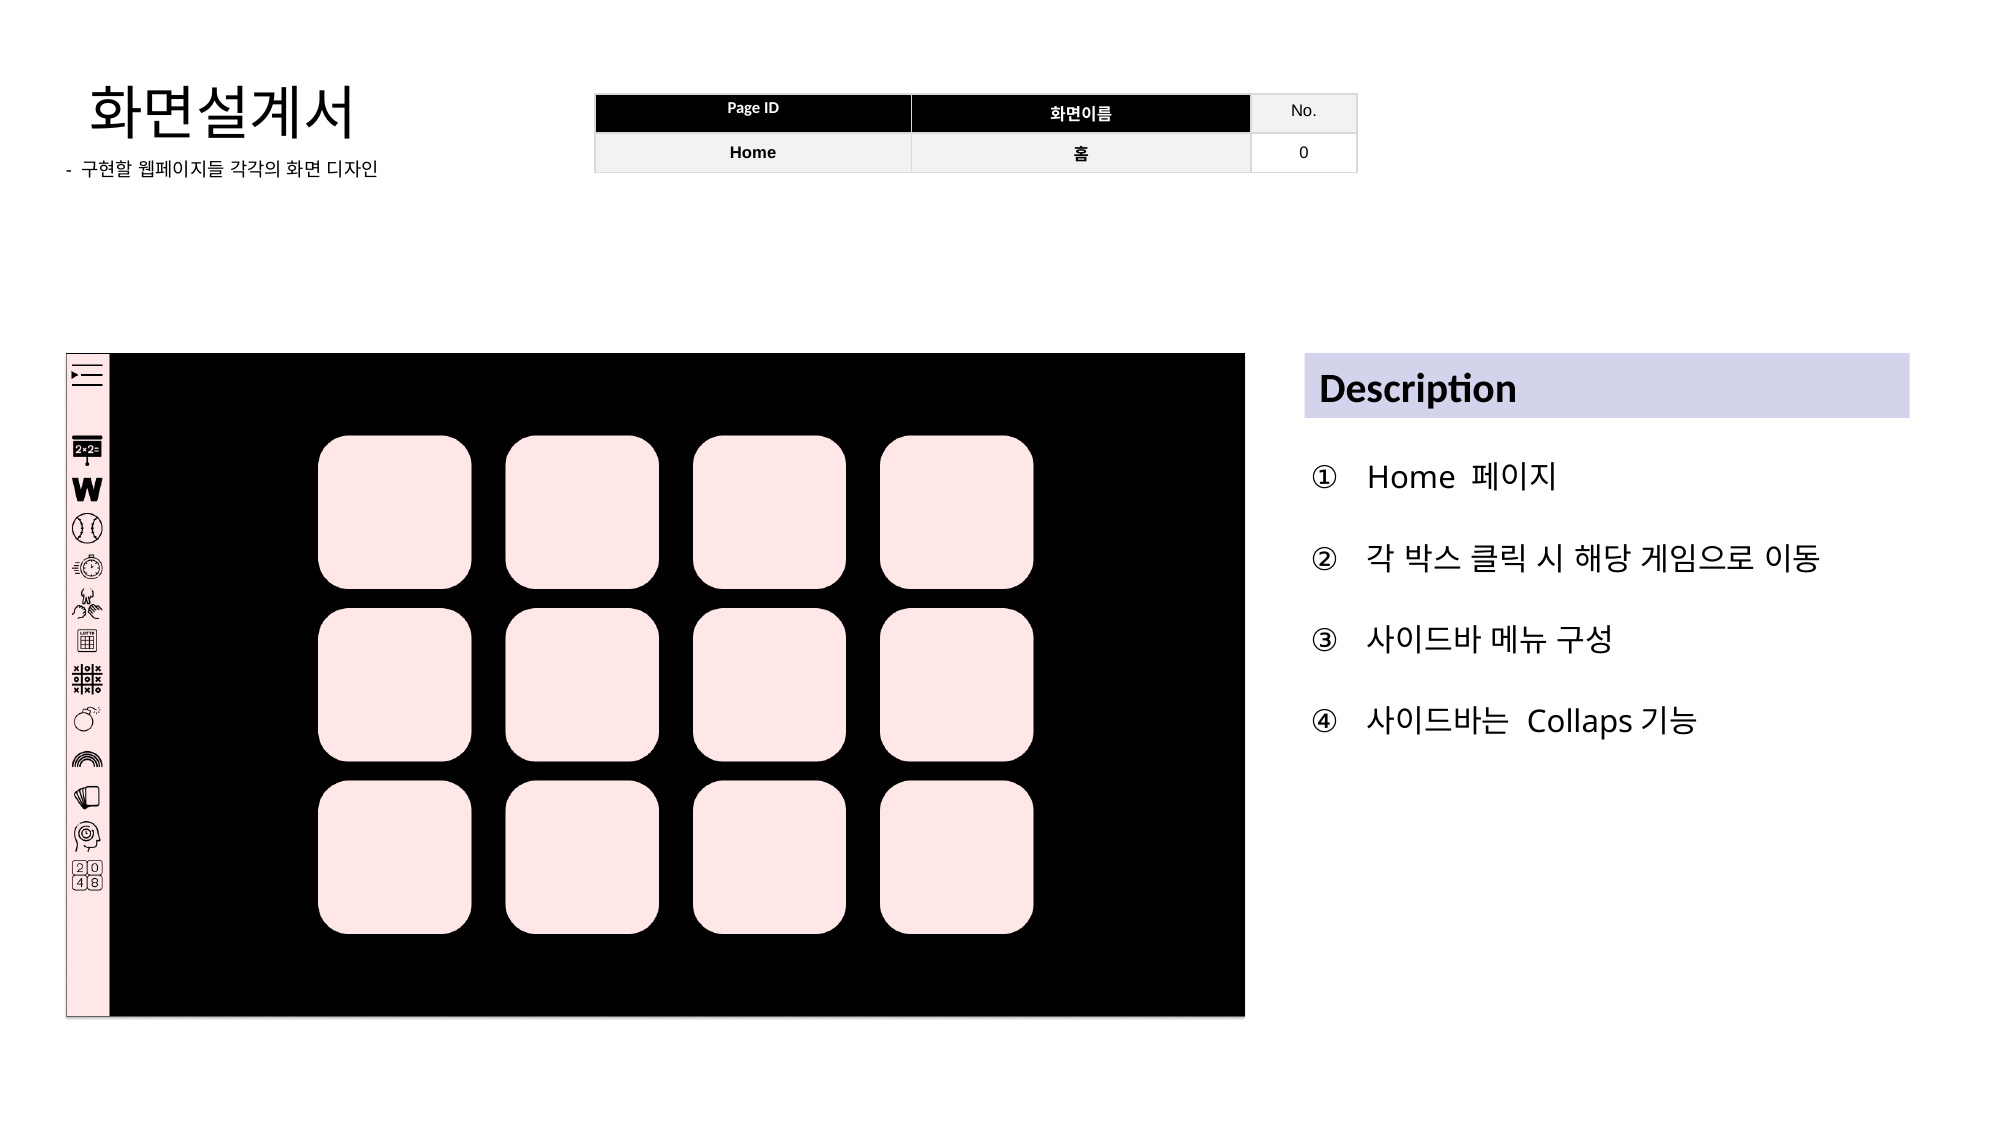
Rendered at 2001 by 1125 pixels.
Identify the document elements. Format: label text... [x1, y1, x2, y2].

text_box Home 페이지 각 박스 클릭 시 해당 게임으로 이동 사이드바 메뉴 구성 사이드바는 Collaps기능 [1304, 418, 1910, 1125]
text_box Description [1304, 353, 1910, 418]
table_header Page ID [596, 95, 911, 132]
table_header 화면이름 [912, 95, 1250, 132]
text_box 화면설계서 [74, 60, 1949, 162]
table_cell 0 [1252, 134, 1356, 172]
table_cell 홈 [912, 134, 1250, 172]
picture [62, 352, 1248, 1022]
table_cell Home [596, 134, 911, 172]
table_header No. [1252, 95, 1356, 132]
text_box - 구현할 웹페이지들 각각의 화면 디자인 [50, 143, 1926, 194]
